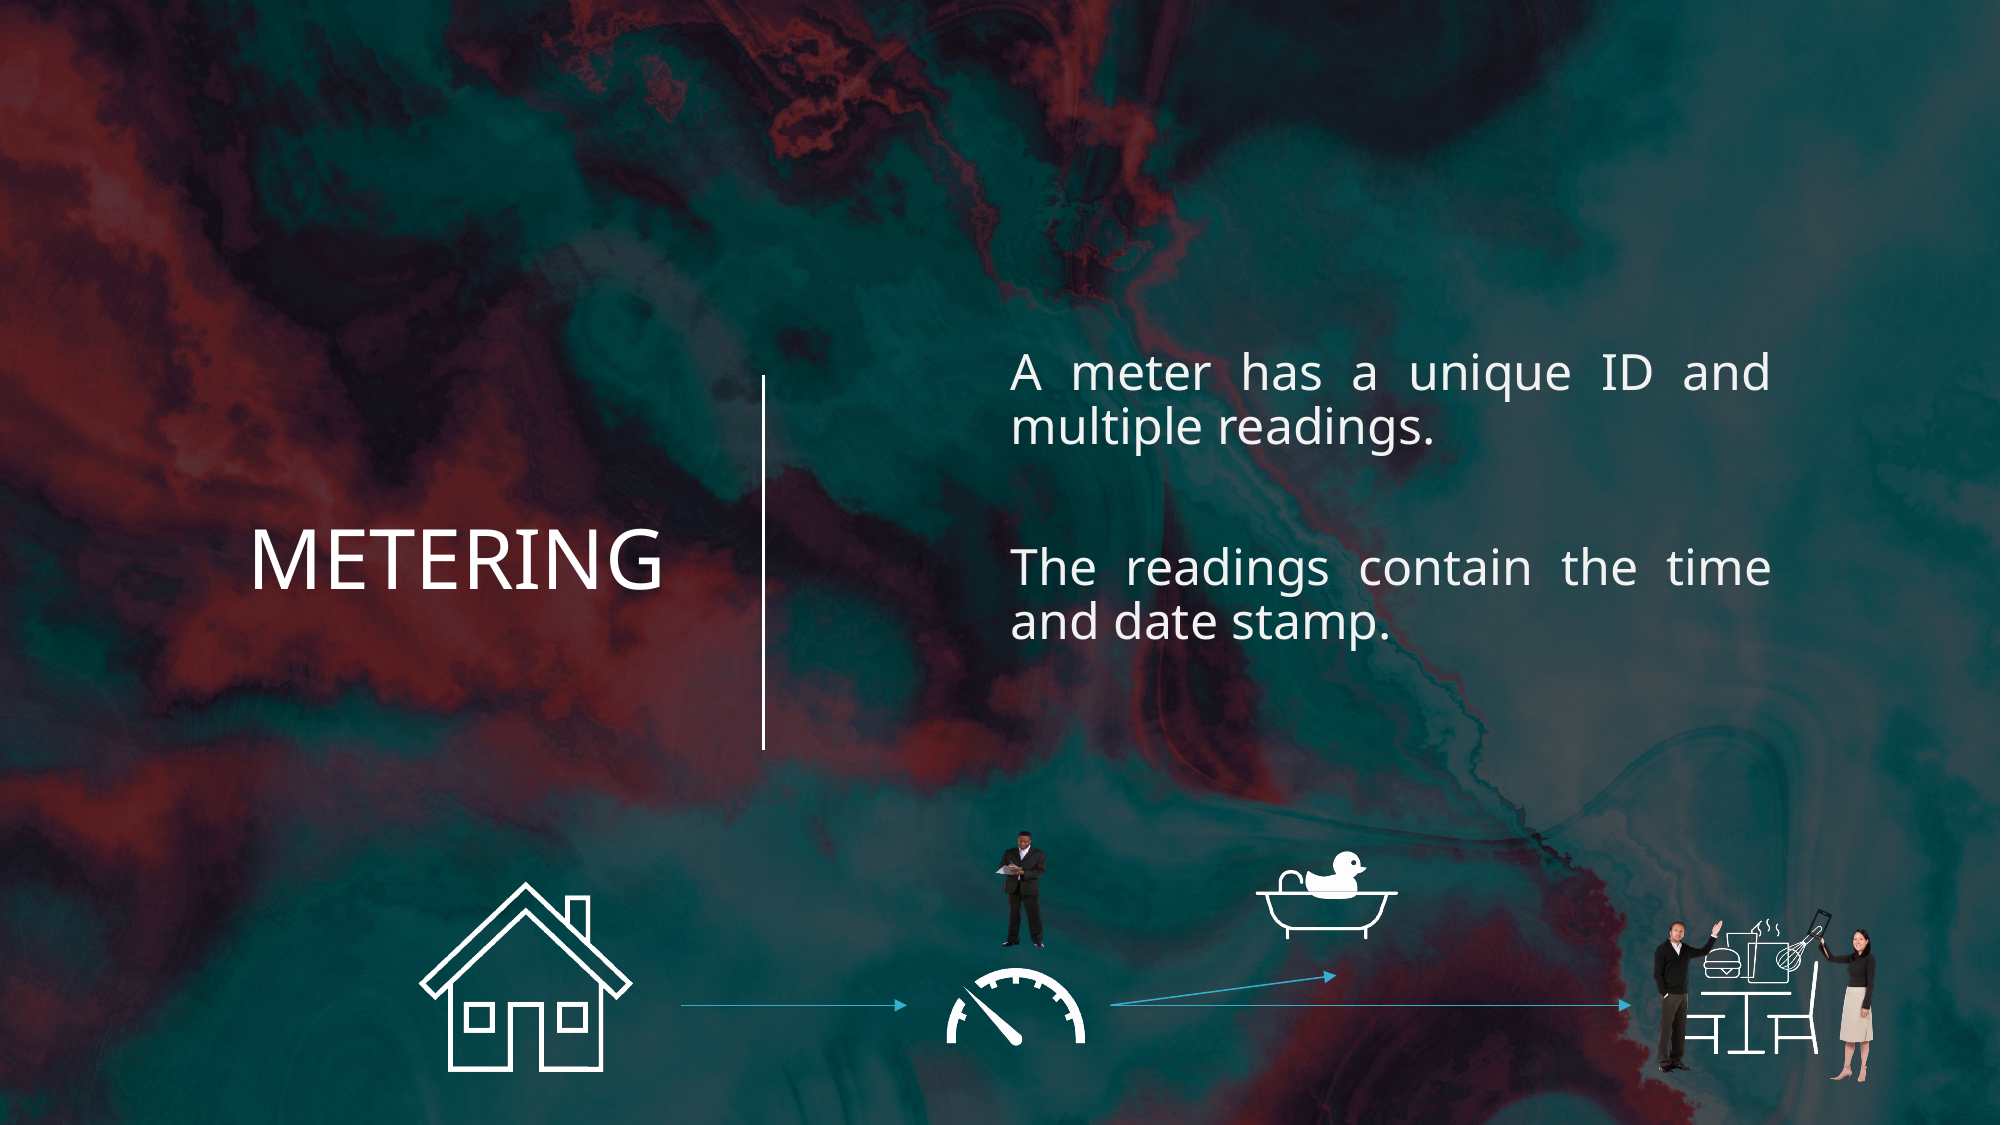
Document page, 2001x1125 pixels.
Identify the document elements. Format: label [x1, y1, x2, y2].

picture [0, 0, 2000, 1125]
text_box [1110, 975, 1337, 1004]
